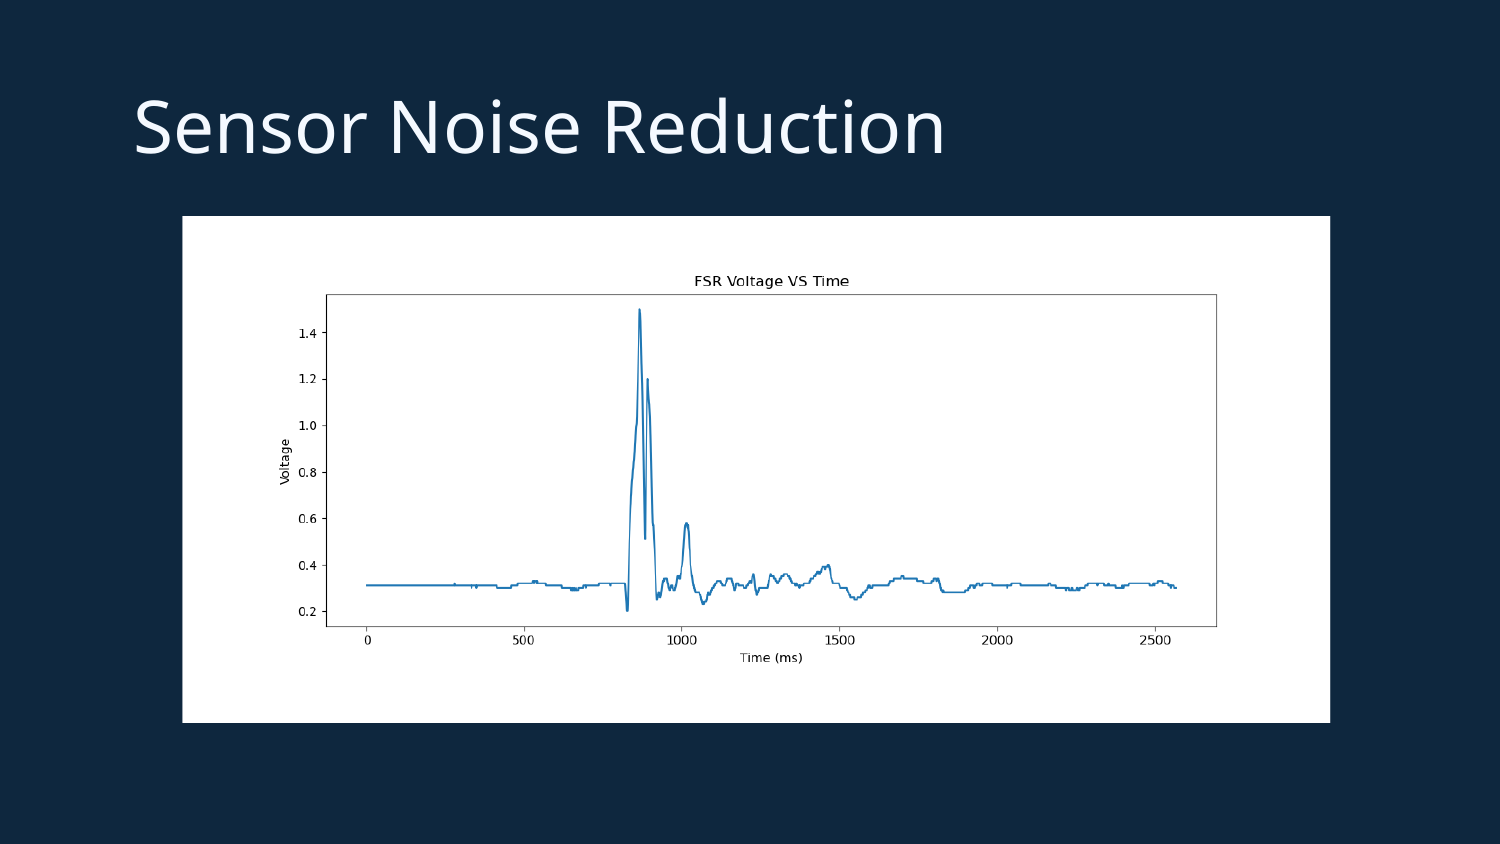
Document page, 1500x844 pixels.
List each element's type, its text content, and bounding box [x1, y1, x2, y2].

title Sensor Noise Reduction [118, 60, 1184, 183]
picture [182, 216, 1331, 723]
